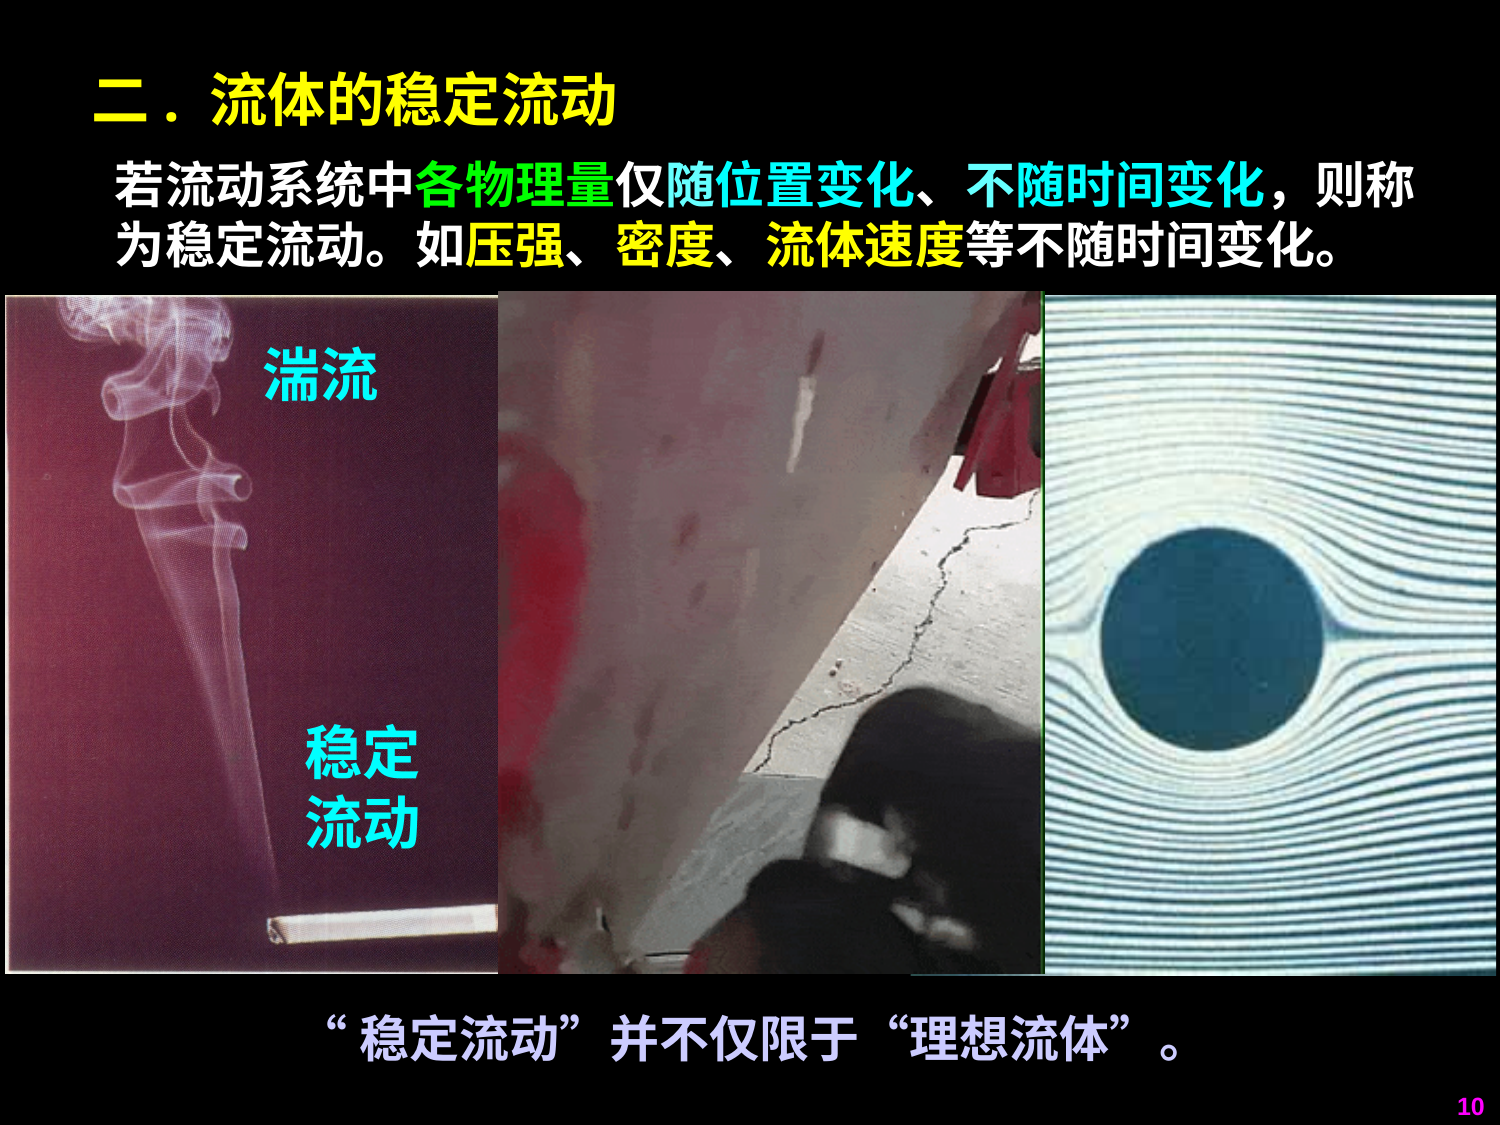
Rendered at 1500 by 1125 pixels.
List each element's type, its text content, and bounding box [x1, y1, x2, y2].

picture [5, 291, 1497, 977]
text_box 二. 流体的稳定流动 [77, 55, 1418, 141]
text_box “稳定流动”并不仅限于“理想流体”。 [282, 987, 1240, 1075]
slide_number 10 [1149, 1083, 1500, 1121]
text_box 若流动系统中各物理量仅随位置变化、不随时间变化，则称为稳定流动。如压强、密度、流体速度等不随时间变化。 [100, 146, 1456, 281]
